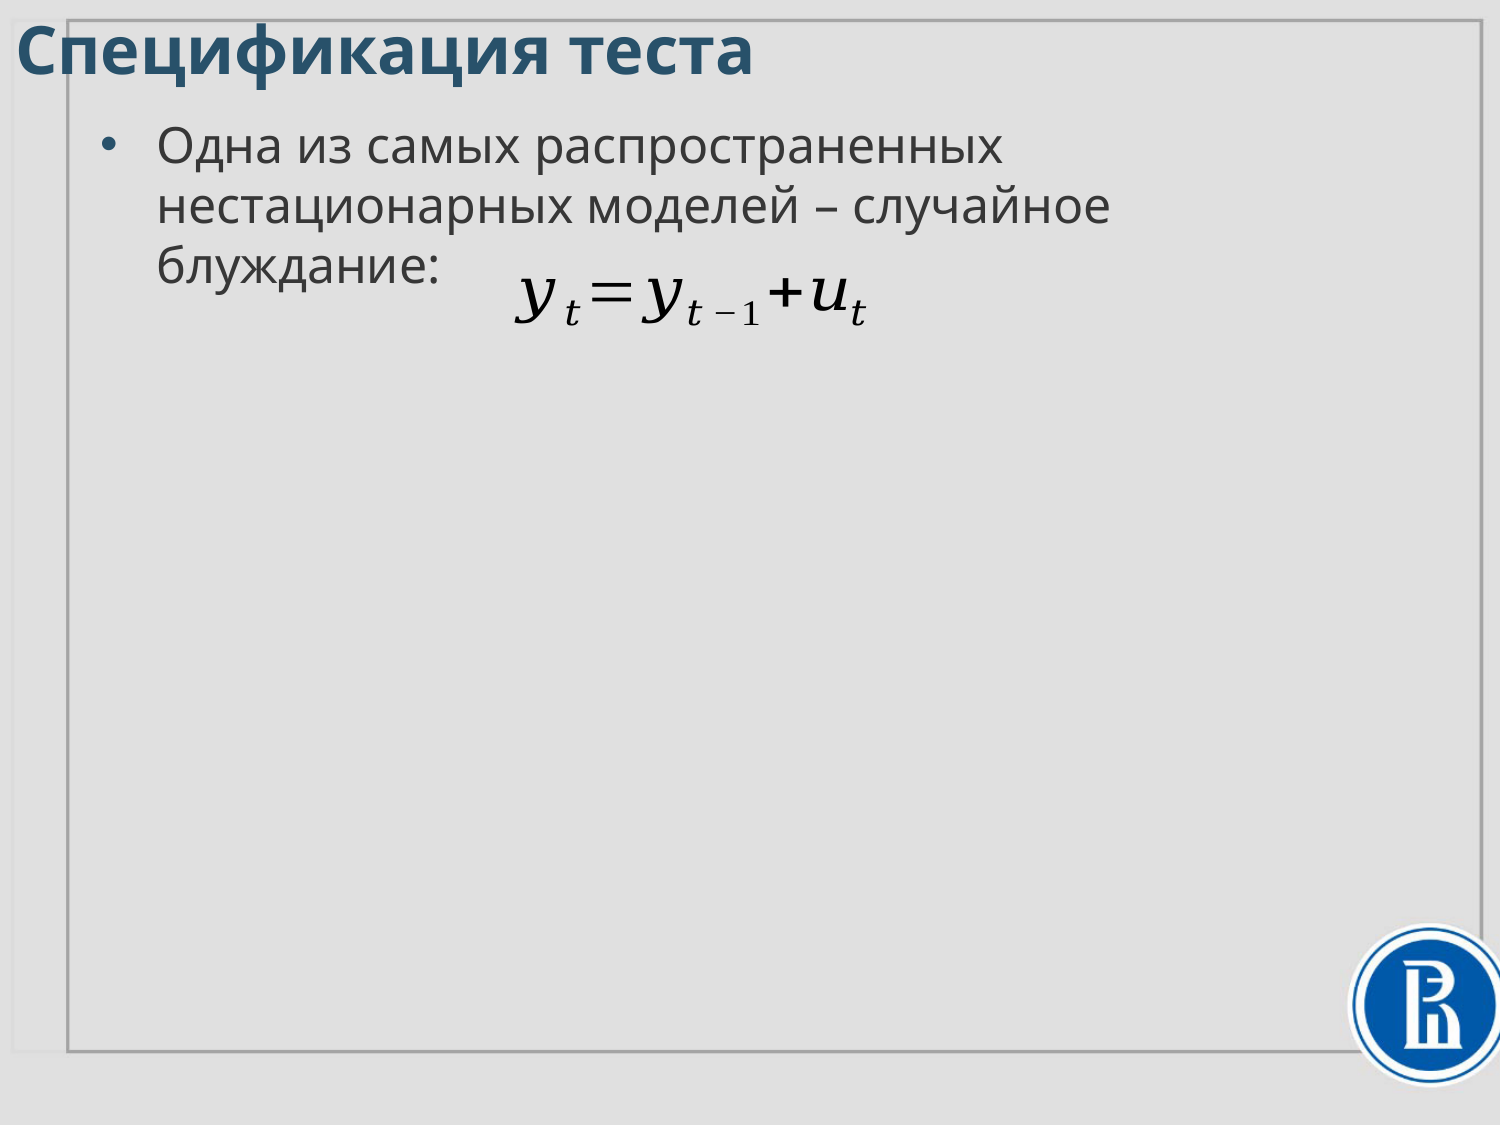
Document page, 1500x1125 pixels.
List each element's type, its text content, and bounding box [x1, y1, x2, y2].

text_box Спецификация теста [0, 0, 1500, 96]
picture [0, 96, 1500, 1125]
text_box Одна из самых распространенных нестационарных моделей – случайное блуждание: [100, 113, 1400, 256]
